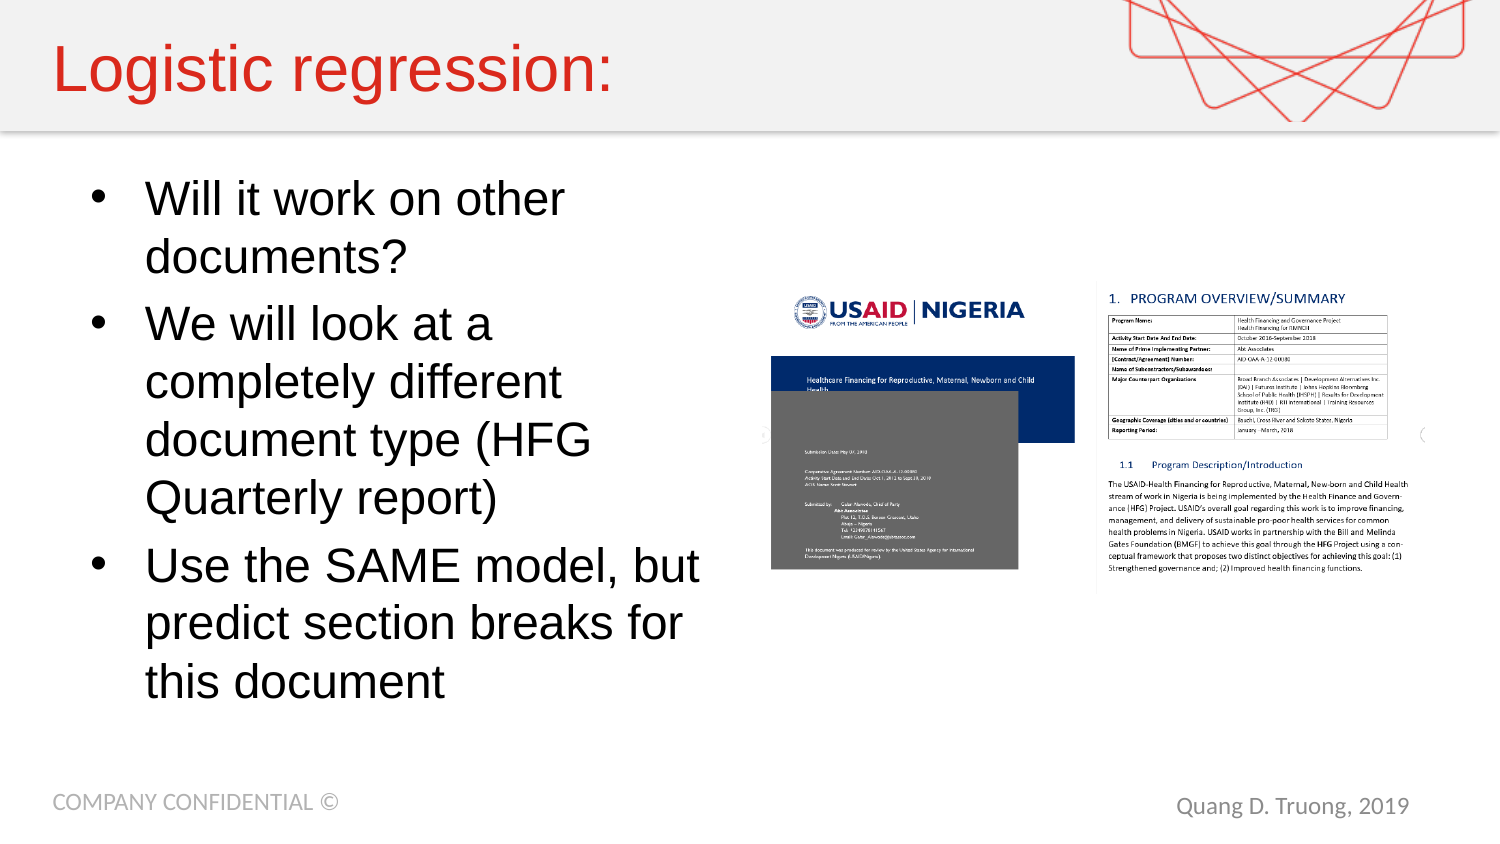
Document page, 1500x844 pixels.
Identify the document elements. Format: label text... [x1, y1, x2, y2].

list Will it work on other documents? We will look at a completely different document type (HFG Quarterly report) Use the SAME model, but predict section breaks for this document [75, 159, 738, 717]
footer COMPANY CONFIDENTIAL © [37, 778, 513, 823]
slide_number Quang D. Truong, 2019 [1074, 782, 1425, 827]
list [762, 281, 1426, 594]
title Logistic regression: [37, 18, 1388, 113]
